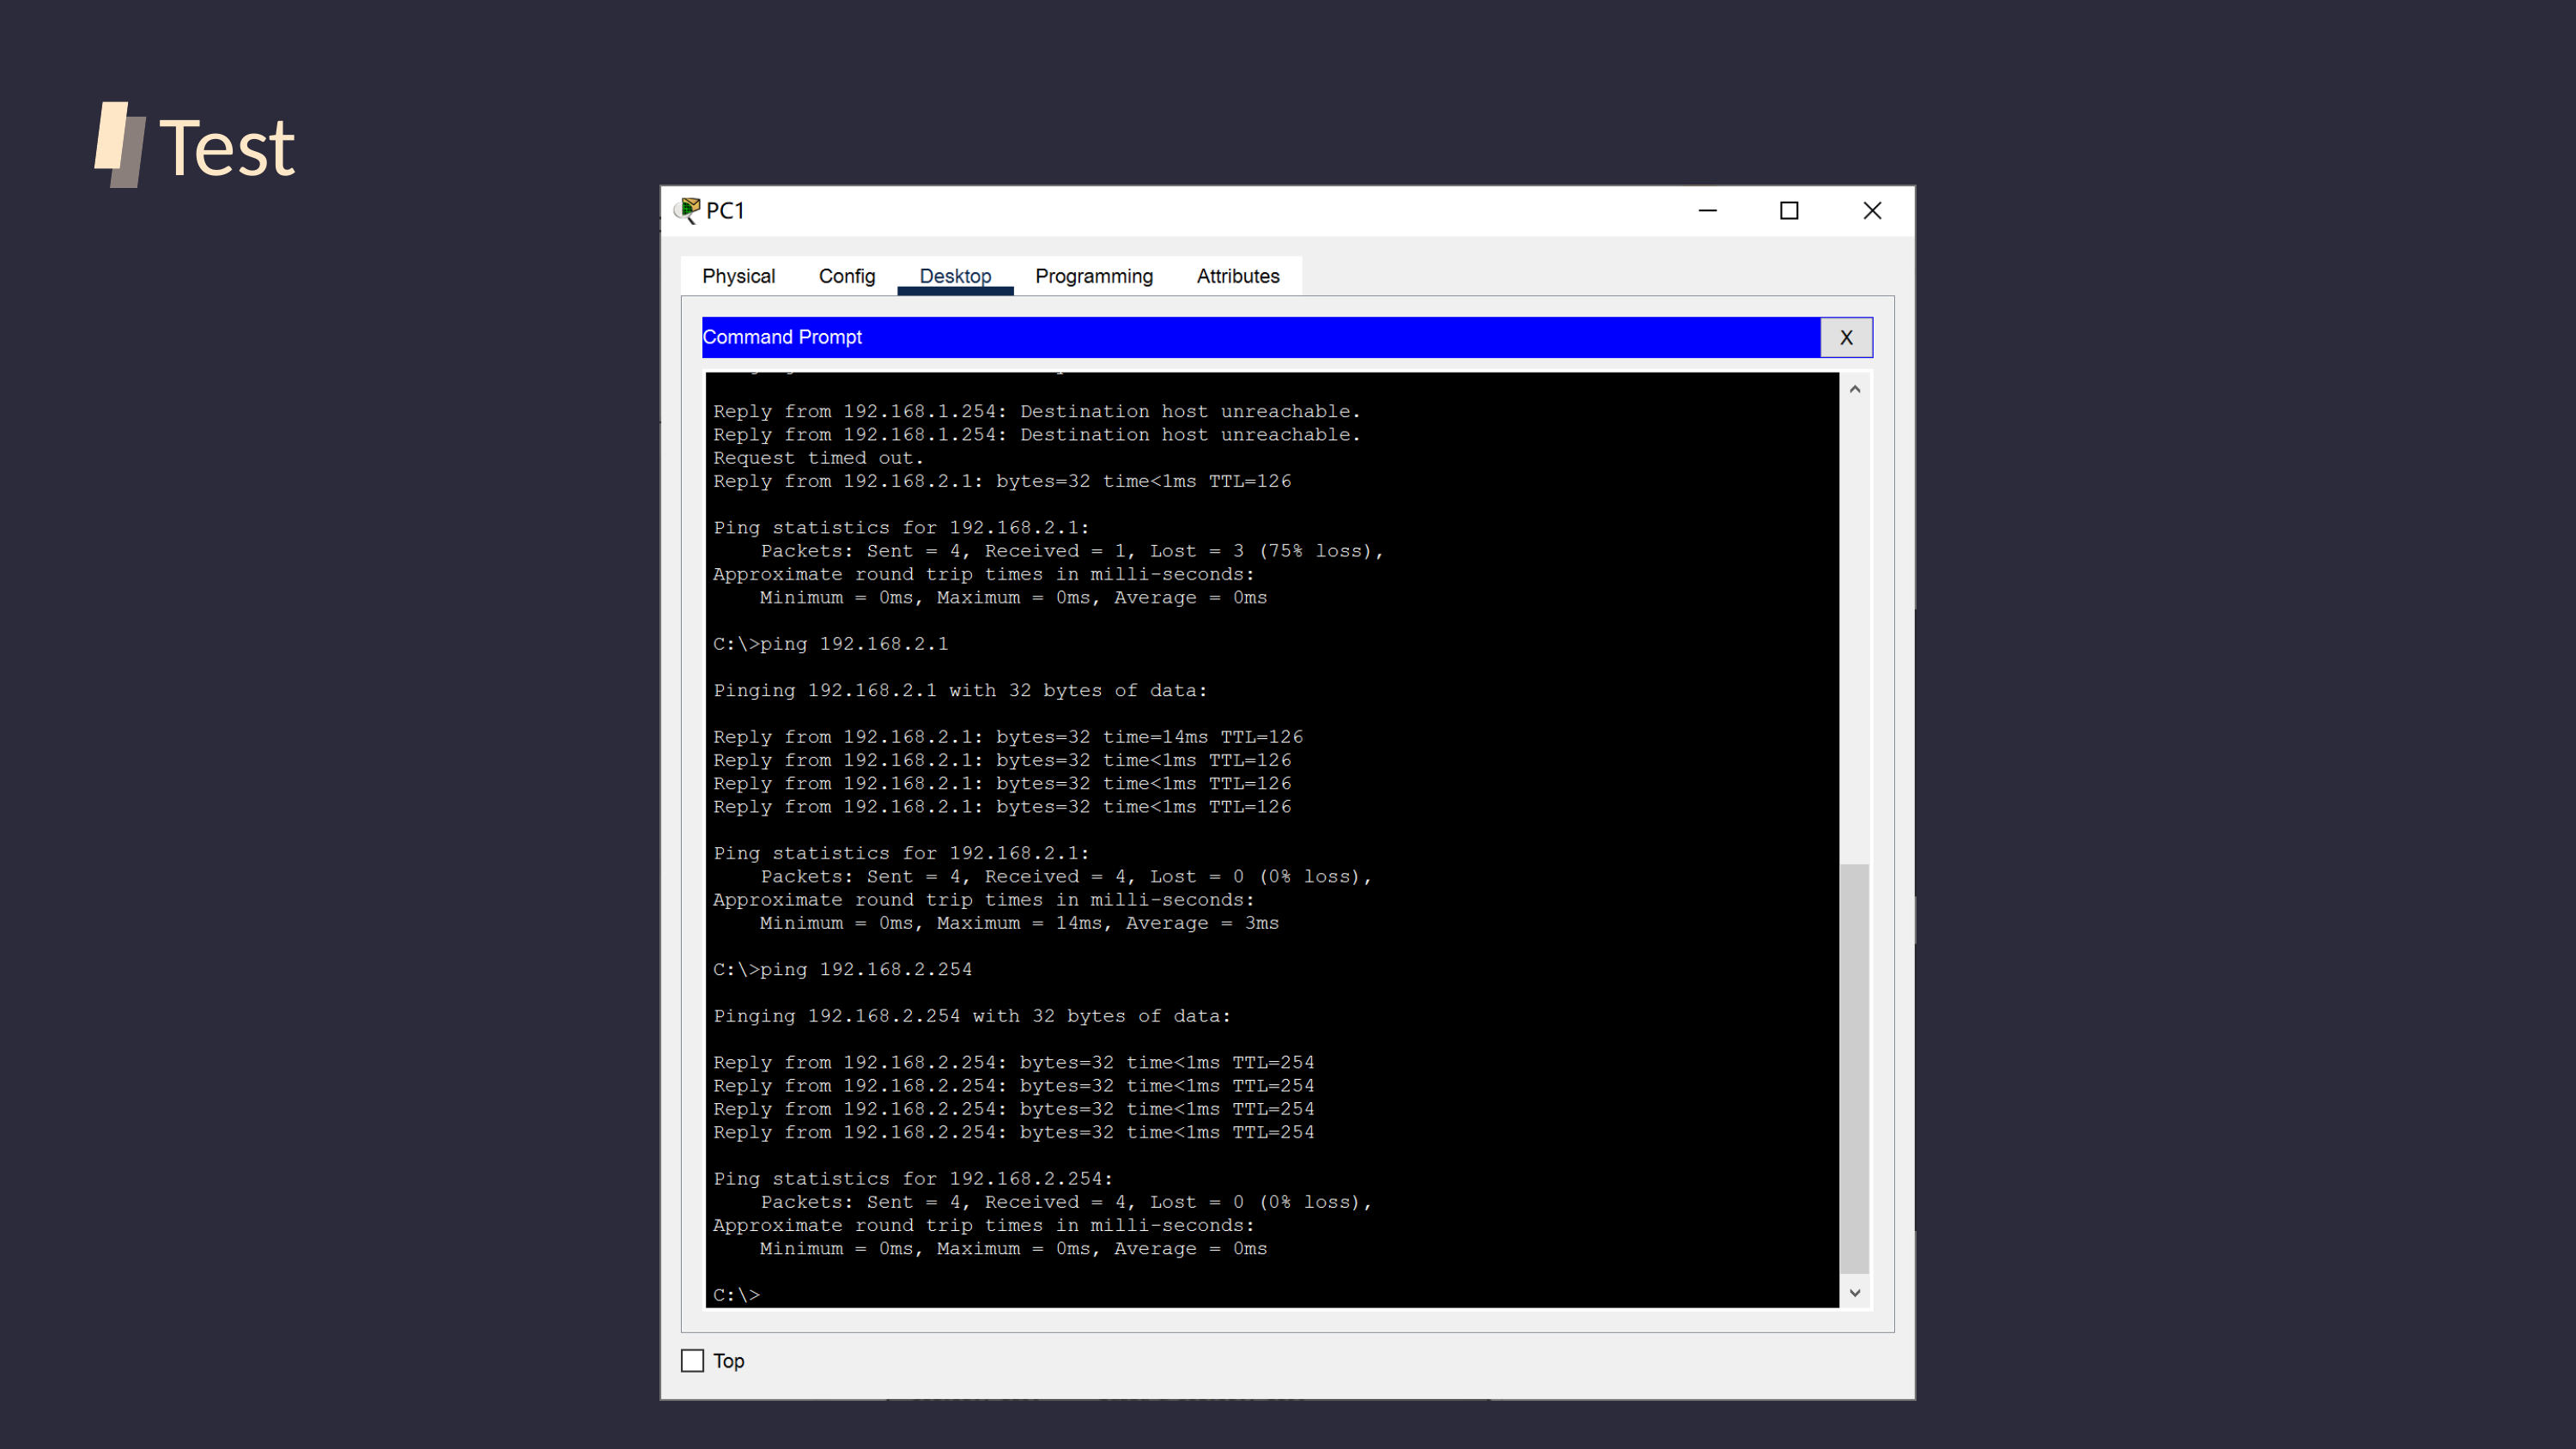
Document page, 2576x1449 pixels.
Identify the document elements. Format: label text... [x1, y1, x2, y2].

picture [659, 184, 1917, 1402]
text_box Test [159, 80, 771, 193]
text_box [94, 101, 147, 188]
